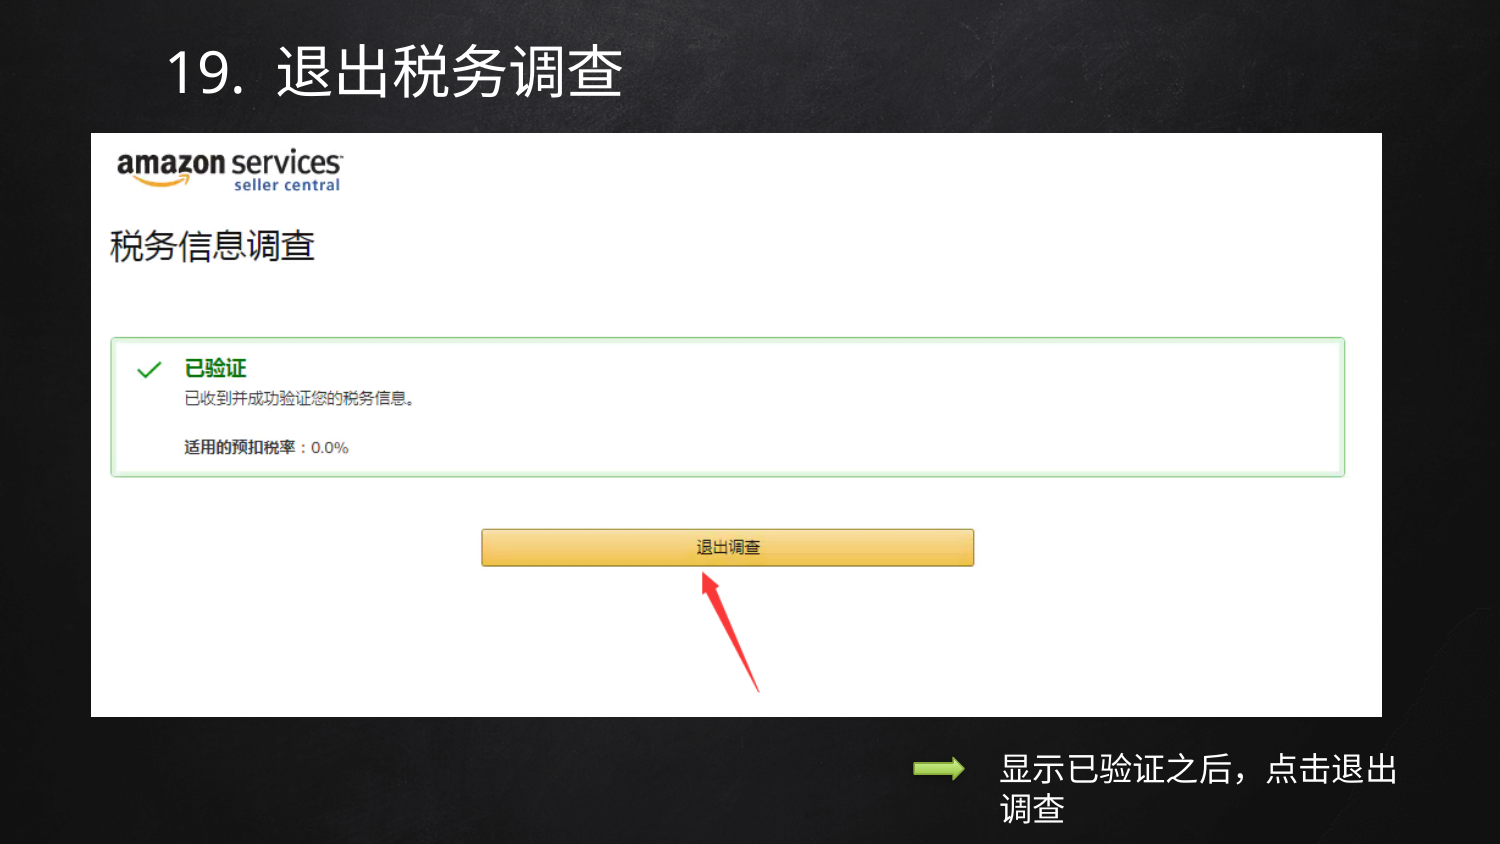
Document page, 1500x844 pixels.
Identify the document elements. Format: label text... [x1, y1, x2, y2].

text_box 显示已验证之后，点击退出调查 [984, 732, 1426, 827]
picture [0, 0, 1500, 844]
text_box [913, 756, 965, 781]
text_box 19. 退出税务调查 [149, 28, 1321, 113]
